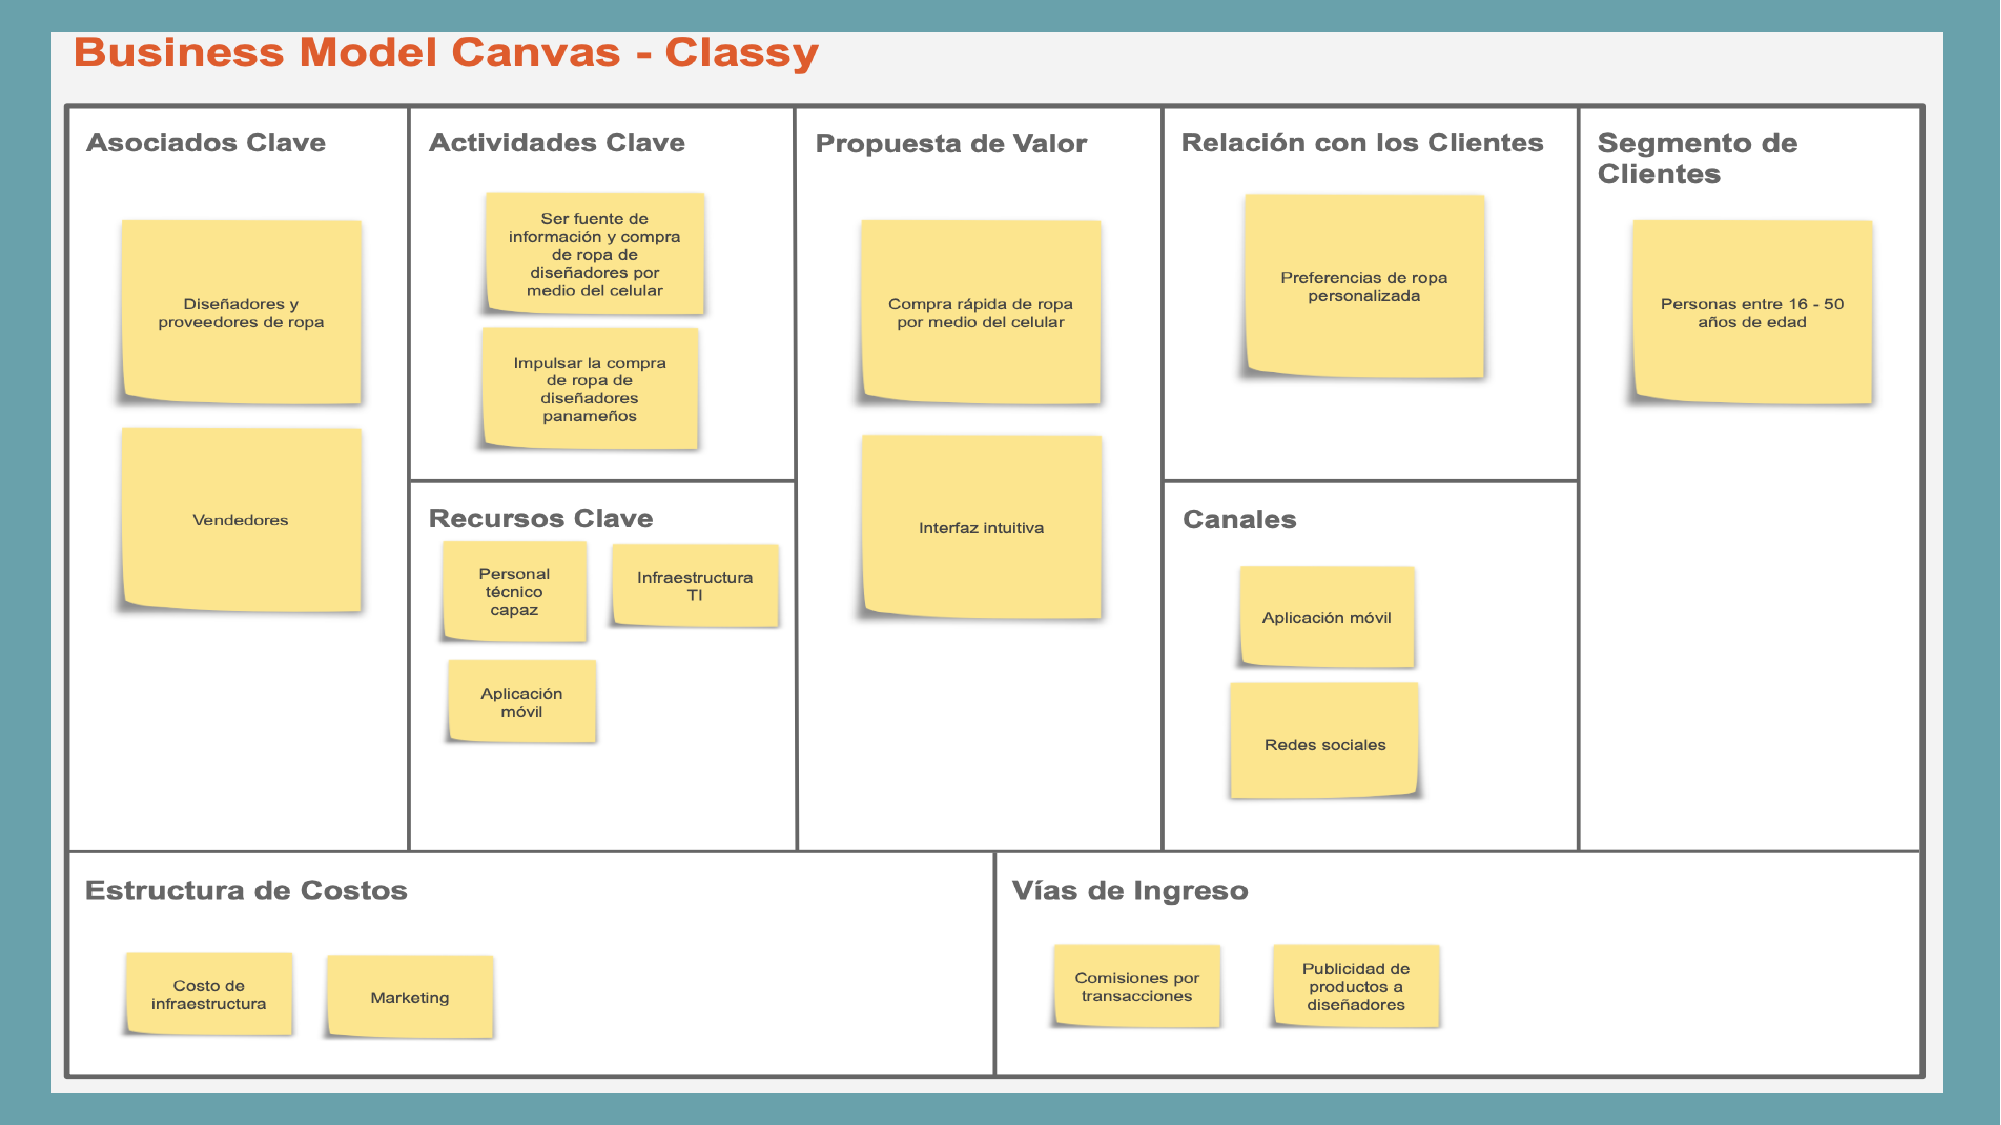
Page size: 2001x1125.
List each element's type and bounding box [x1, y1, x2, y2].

picture [51, 32, 1943, 1093]
